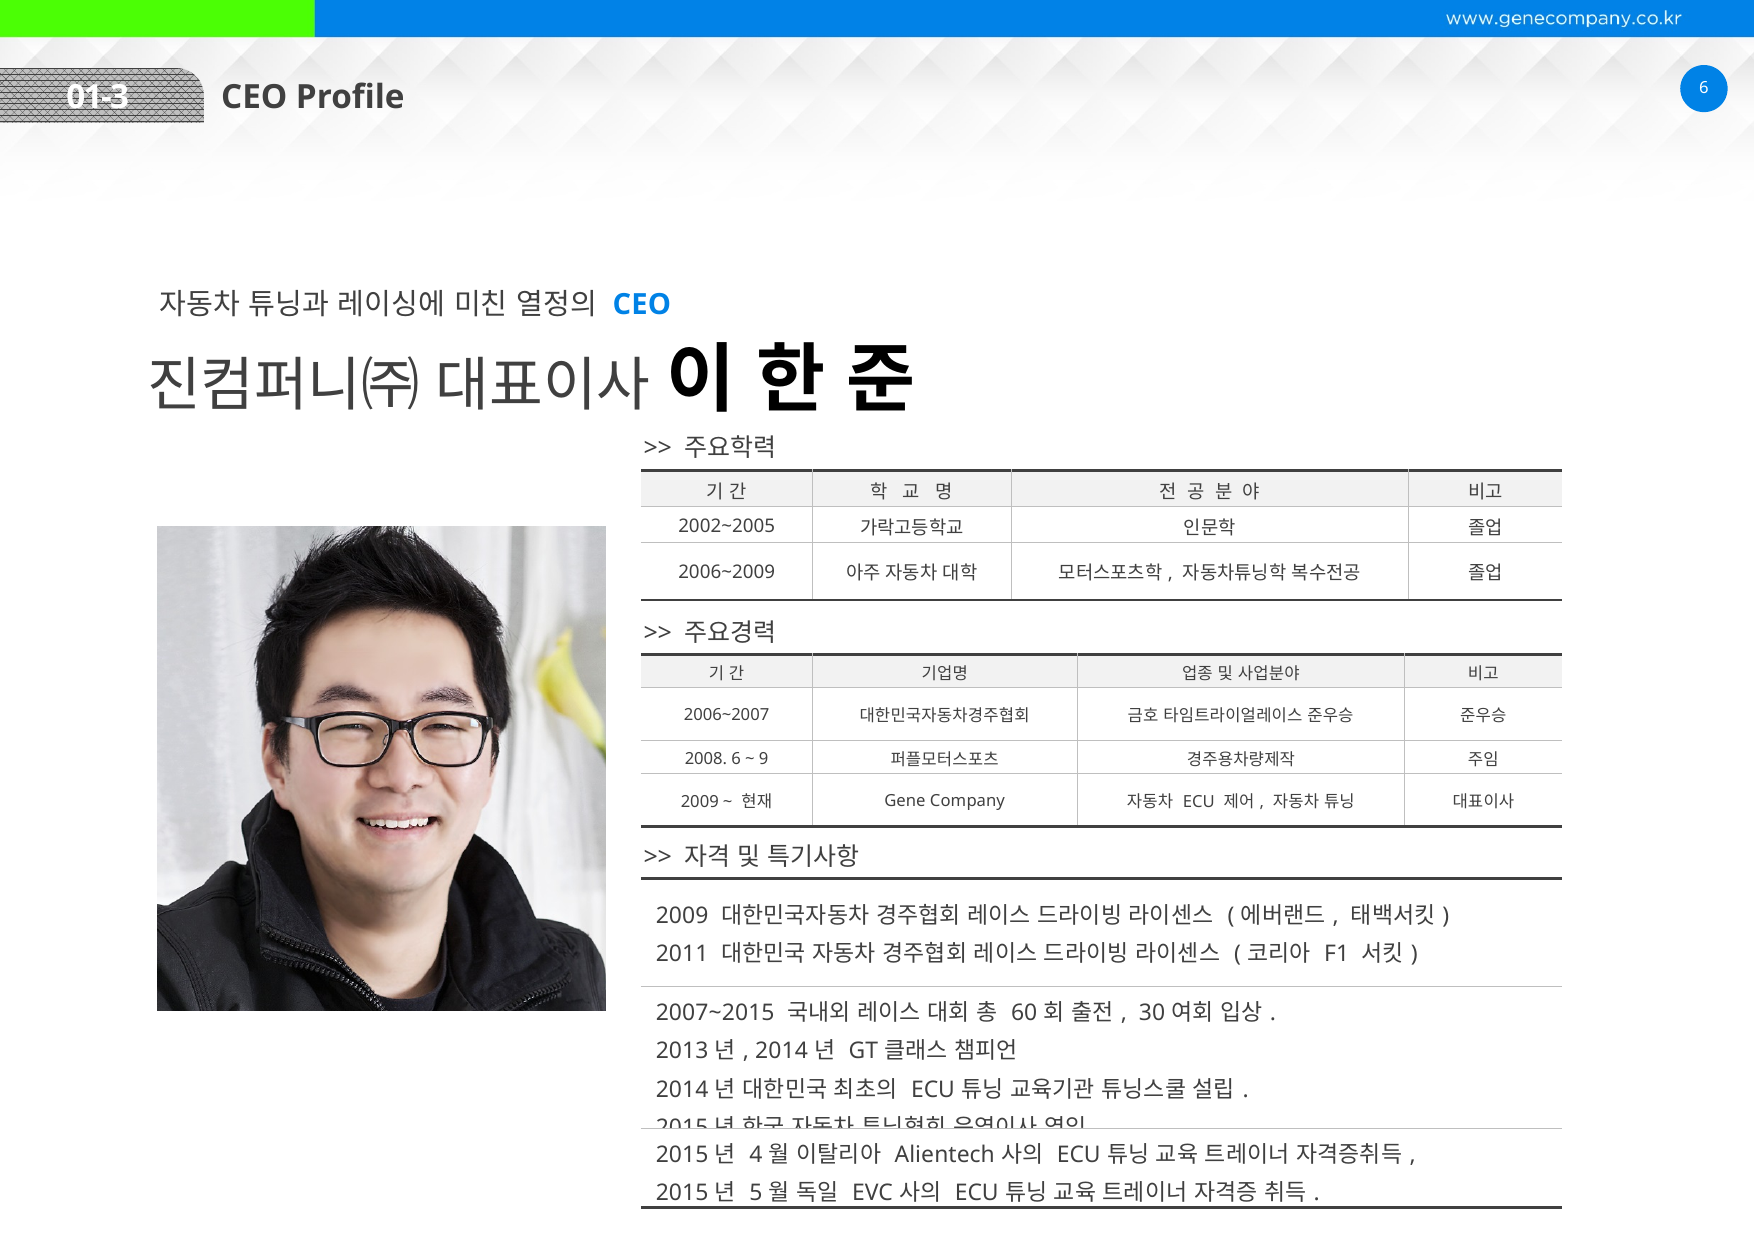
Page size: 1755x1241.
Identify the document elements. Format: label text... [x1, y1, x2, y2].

table_cell 자동차 ECU 제어, 자동차 튜닝 [1078, 774, 1404, 825]
table_header 기 간 [641, 472, 812, 506]
table_cell 대표이사 [1405, 774, 1562, 825]
table_cell 2009 ~ 현재 [641, 774, 812, 825]
table_cell 2015년 4월 이탈리아 Alientech사의 ECU튜닝 교육 트레이너 자격증취득, 2015년 5월 독일 EVC사의 ECU튜닝 교육 트레이너 자격증 취득. [641, 1129, 1562, 1206]
table_header 학 교 명 [813, 472, 1011, 506]
text_box >> 자격 및 특기사항 [628, 832, 1209, 878]
table_cell 2007~2015 국내외 레이스 대회 총 60회 출전, 30여회 입상. 2013년, 2014년 GT클래스 챔피언 2014년 대한민국 최초의 ECU튜닝 교육기관 튜닝스쿨 설립. 2015년 한국 자동차 튜닝협회 운영이사 엮임. [641, 987, 1562, 1128]
table_header 기업명 [813, 656, 1077, 687]
table_cell 2002~2005 [641, 507, 812, 542]
table_cell 졸업 [1409, 543, 1562, 599]
table_cell 퍼플모터스포츠 [813, 741, 1077, 773]
table_header 기 간 [641, 656, 812, 687]
table_cell 금호 타임트라이얼레이스 준우승 [1078, 688, 1404, 740]
table_header 비고 [1409, 472, 1562, 506]
table_cell 졸업 [1409, 507, 1562, 542]
text_box 자동차 튜닝과 레이싱에 미친 열정의 CEO [144, 277, 725, 328]
text_box >> 주요학력 [628, 424, 1209, 469]
table_cell 인문학 [1012, 507, 1408, 542]
table_cell 경주용차량제작 [1078, 741, 1404, 773]
slide_number 6 [1650, 55, 1755, 122]
text_box >> 주요경력 [628, 609, 1209, 654]
text_box CEO Profile [206, 68, 688, 123]
table_header 전 공 분 야 [1012, 472, 1408, 506]
table_cell 준우승 [1405, 688, 1562, 740]
table_cell 가락고등학교 [813, 507, 1011, 542]
text_box 진컴퍼니㈜ 대표이사 이 한 준 [132, 277, 1255, 428]
table_cell 대한민국자동차경주협회 [813, 688, 1077, 740]
table_cell 모터스포츠학, 자동차튜닝학 복수전공 [1012, 543, 1408, 599]
picture [0, 0, 1754, 1240]
table_cell 2008. 6 ~ 9 [641, 741, 812, 773]
table_cell 2006~2007 [641, 688, 812, 740]
table_header 업종 및 사업분야 [1078, 656, 1404, 687]
table_cell 주임 [1405, 741, 1562, 773]
table_cell Gene Company [813, 774, 1077, 825]
table_cell 아주 자동차 대학 [813, 543, 1011, 599]
table_header 2009 대한민국자동차 경주협회 레이스 드라이빙 라이센스 (에버랜드, 태백서킷) 2011 대한민국 자동차 경주협회 레이스 드라이빙 라이센스 (코리아 F1 서킷) [641, 880, 1562, 986]
text_box 01-3 [0, 68, 204, 123]
table_header 비고 [1405, 656, 1562, 687]
table_cell 2006~2009 [641, 543, 812, 599]
